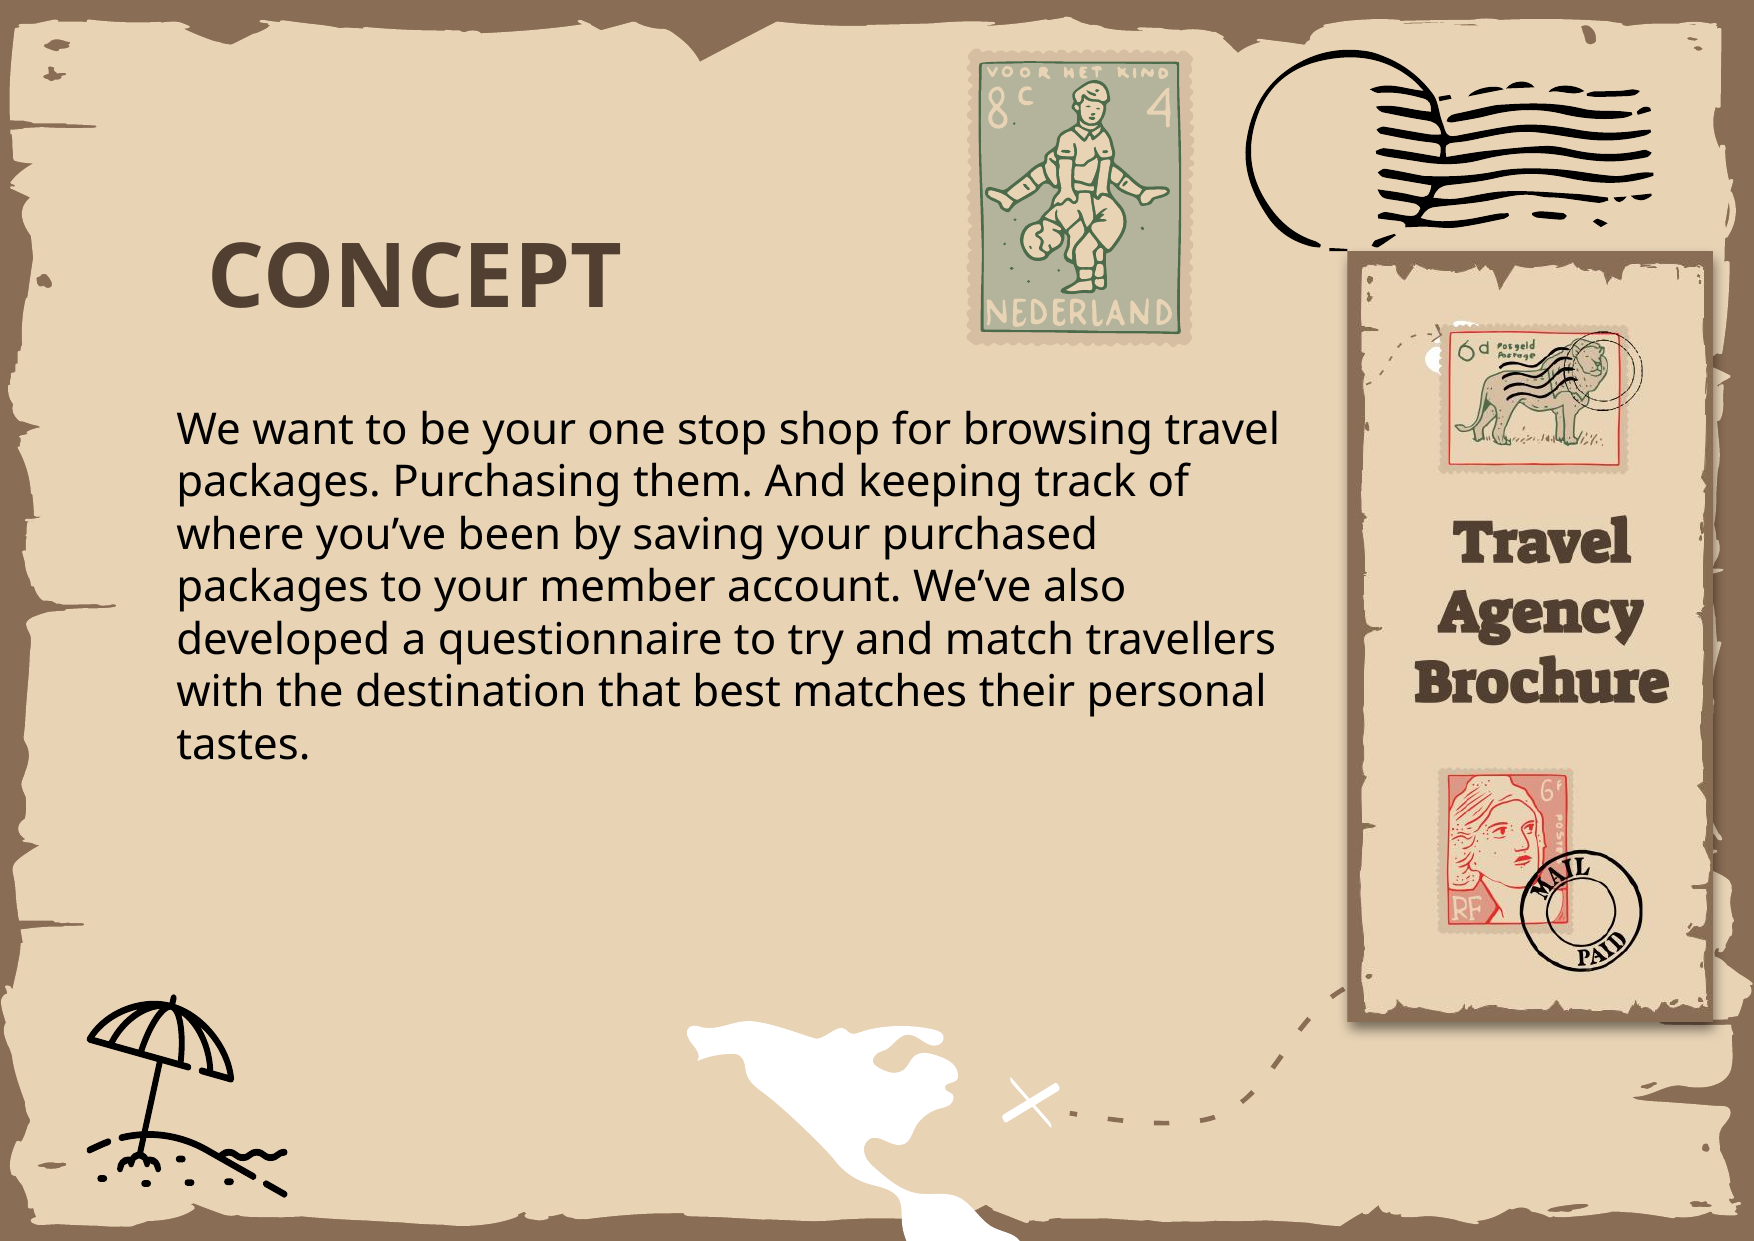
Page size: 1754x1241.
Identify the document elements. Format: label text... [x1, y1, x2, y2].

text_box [965, 47, 1196, 349]
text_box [85, 994, 289, 1198]
picture [1347, 250, 1714, 1022]
list We want to be your one stop shop for browsing travel packages. Purchasing them. And keeping track of where you’ve been by saving your purchased packages to your member account. We’ve also developed a questionnaire to try and match travellers with the destination that best matches their personal tastes. [86, 314, 1310, 854]
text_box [1242, 47, 1654, 252]
title CONCEPT [192, 202, 960, 314]
